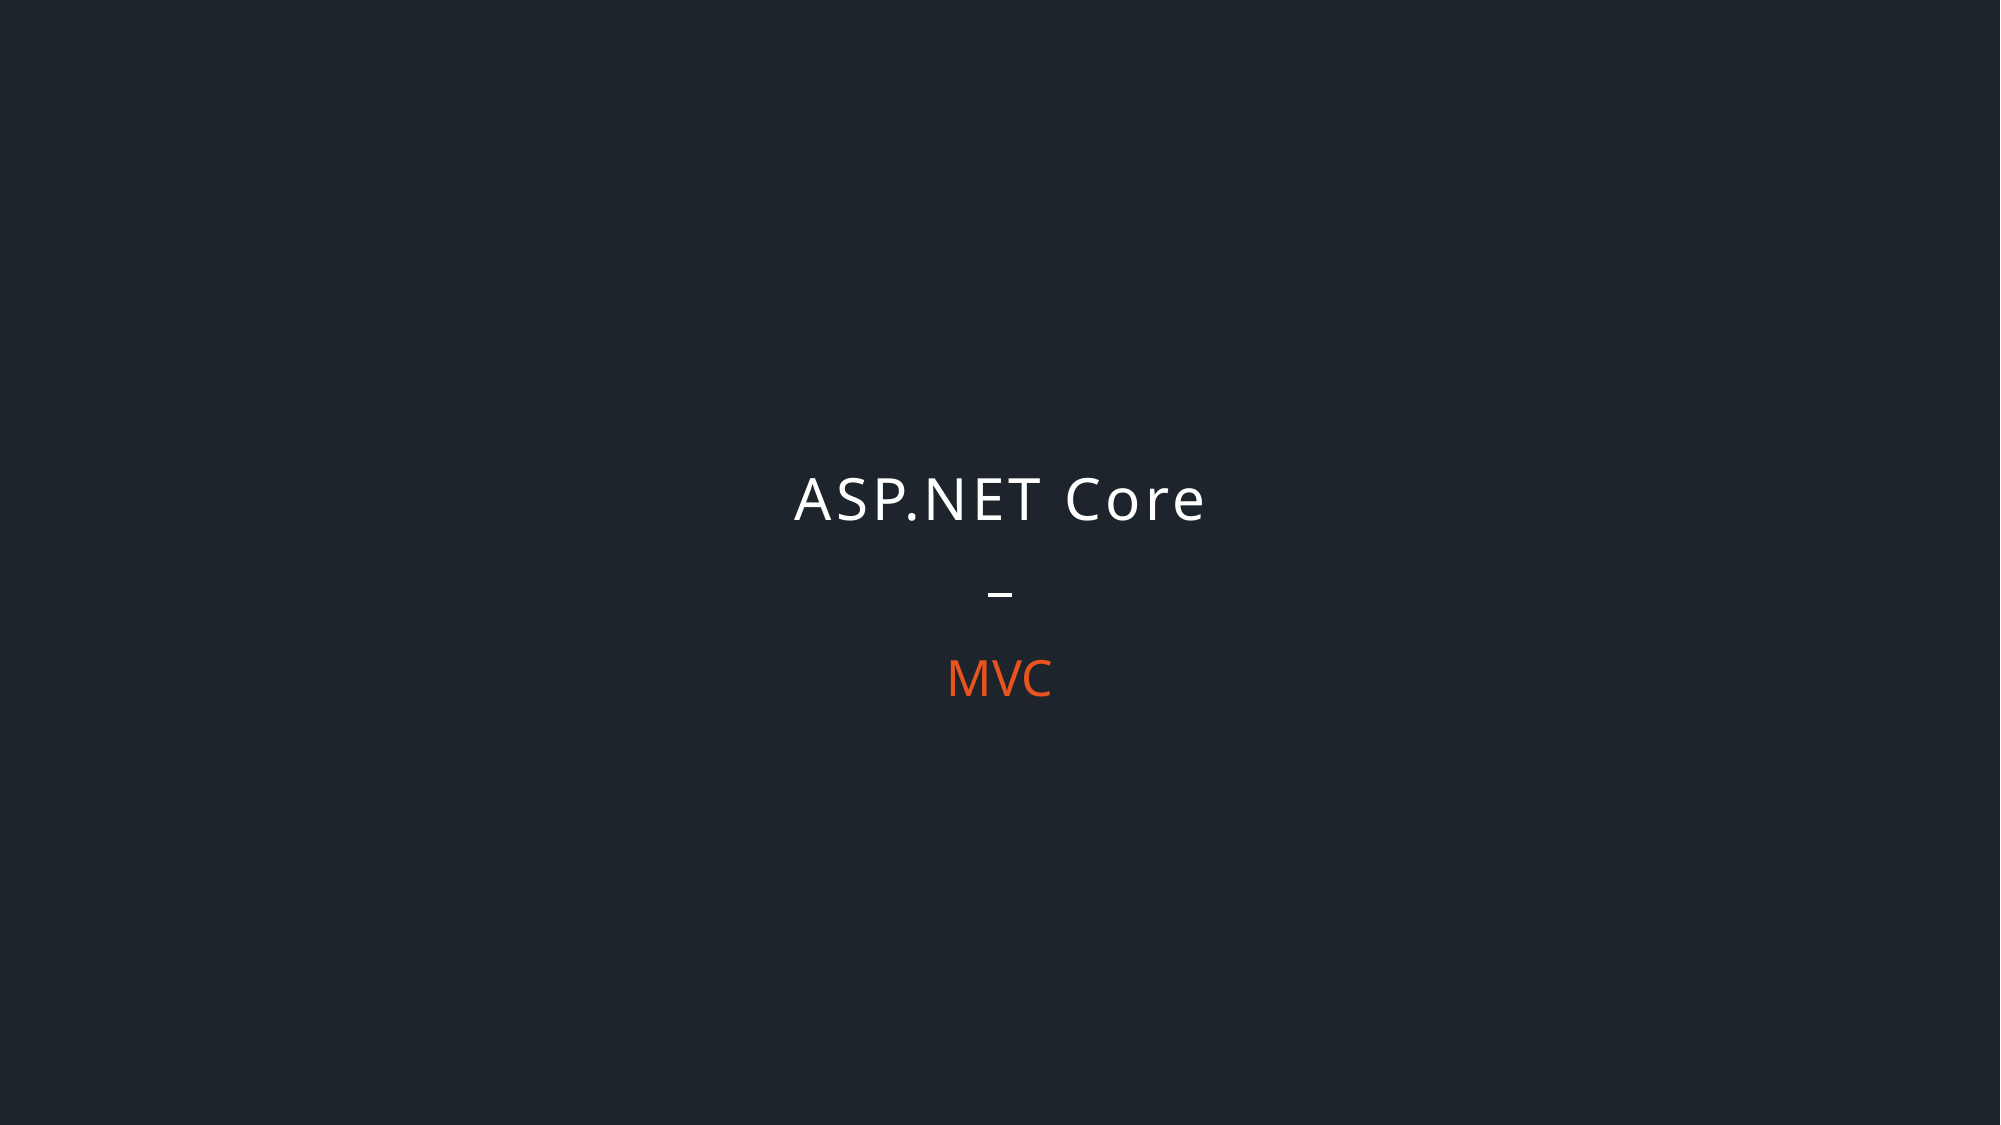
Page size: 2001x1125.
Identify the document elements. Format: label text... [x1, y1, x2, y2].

title ASP.NET Core [137, 463, 1863, 530]
list MVC [137, 646, 1863, 713]
